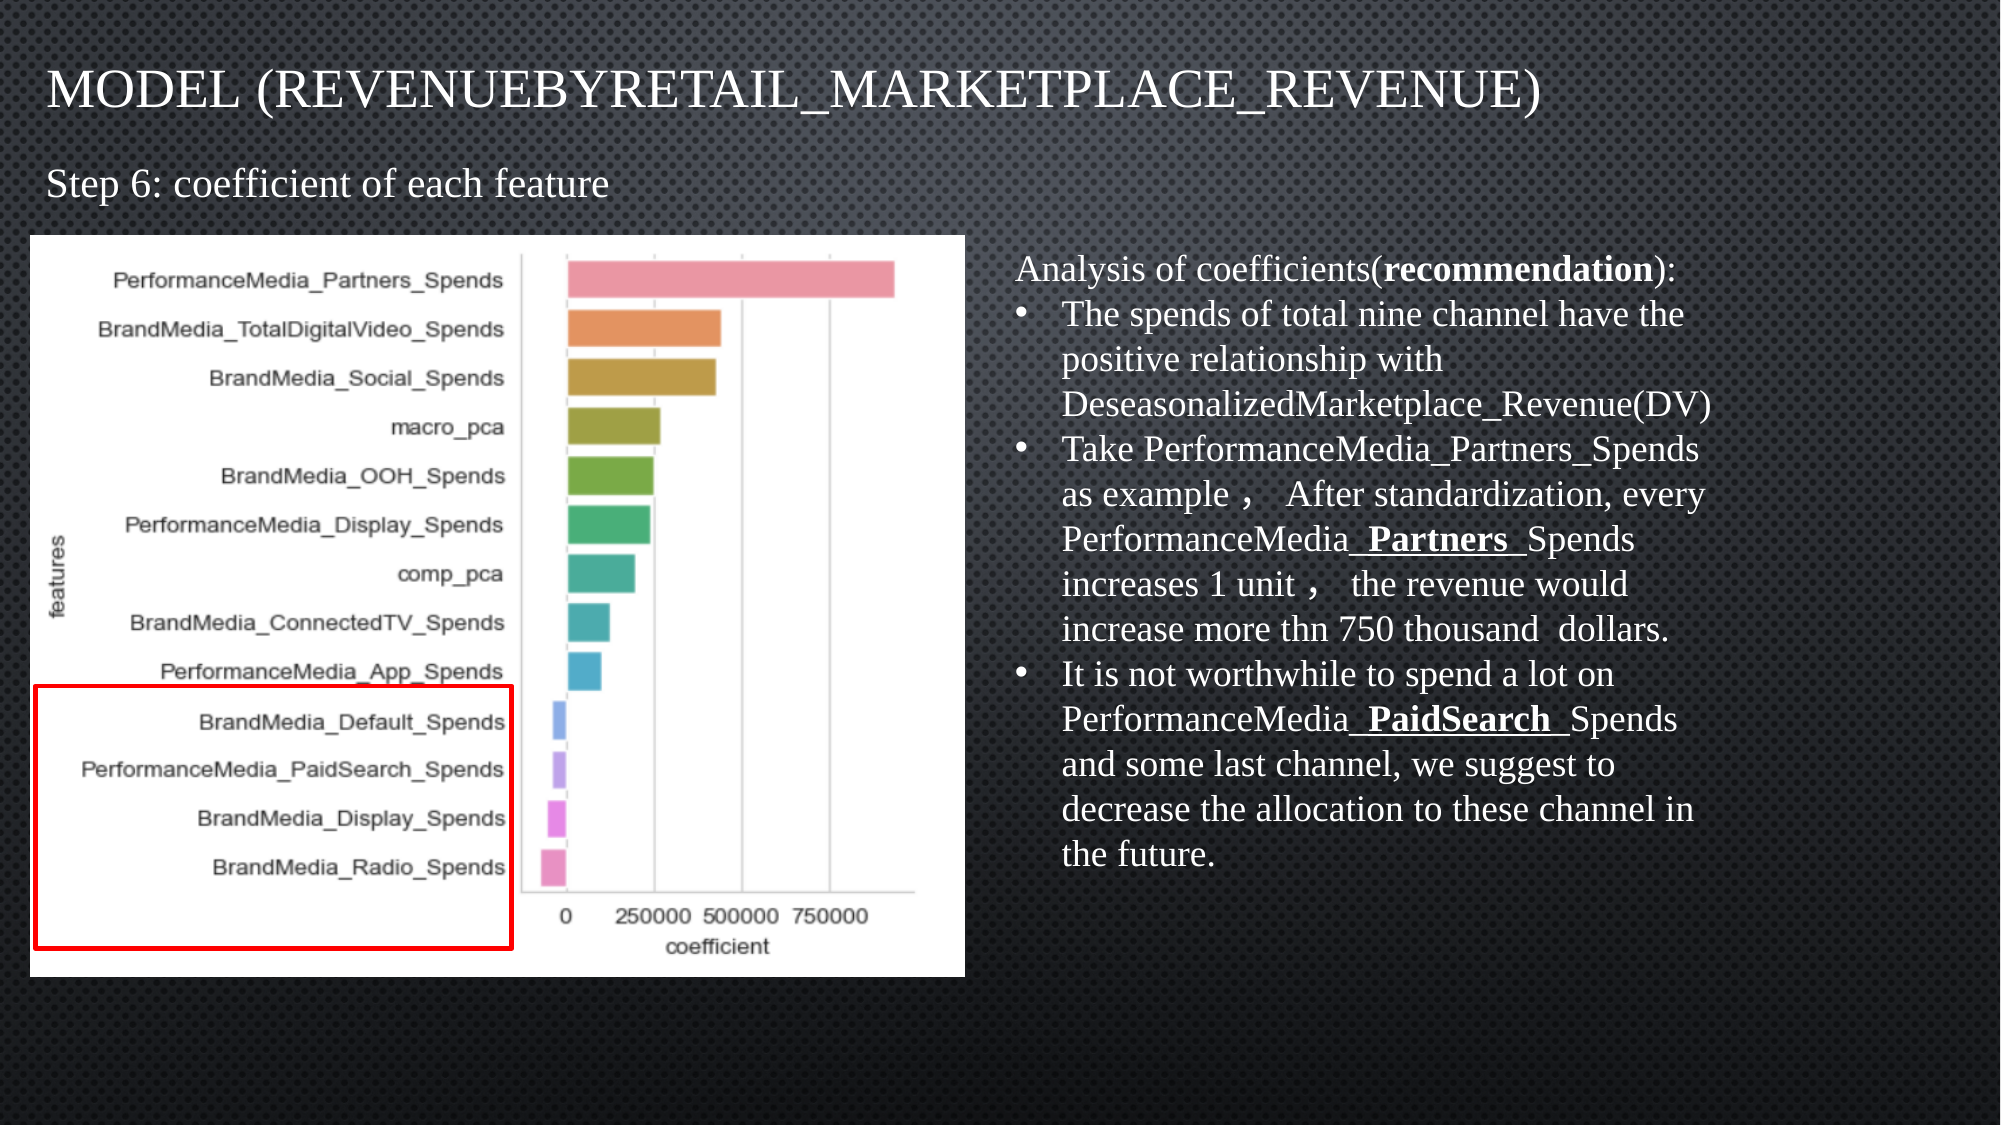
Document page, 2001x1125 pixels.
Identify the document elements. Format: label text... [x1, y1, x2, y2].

title Model (RevenueByRetail_Marketplace_Revenue) [30, 22, 1648, 149]
picture [30, 235, 965, 977]
text_box Analysis of coefficients(recommendation): The spends of total nine channel have the positive relationship with DeseasonalizedMarketplace_Revenue(DV) Take PerformanceMedia_Partners_Spends as example，After standardization, every PerformanceMedia_Partners_Spends increases 1 unit，the revenue would increase more thn 750 thousand dollars. It is not worthwhile to spend a lot on PerformanceMedia_PaidSearch_Spends and some last channel, we suggest to decrease the allocation to these channel in the future. [999, 236, 1754, 882]
text_box Step 6: coefficient of each feature [30, 148, 684, 214]
